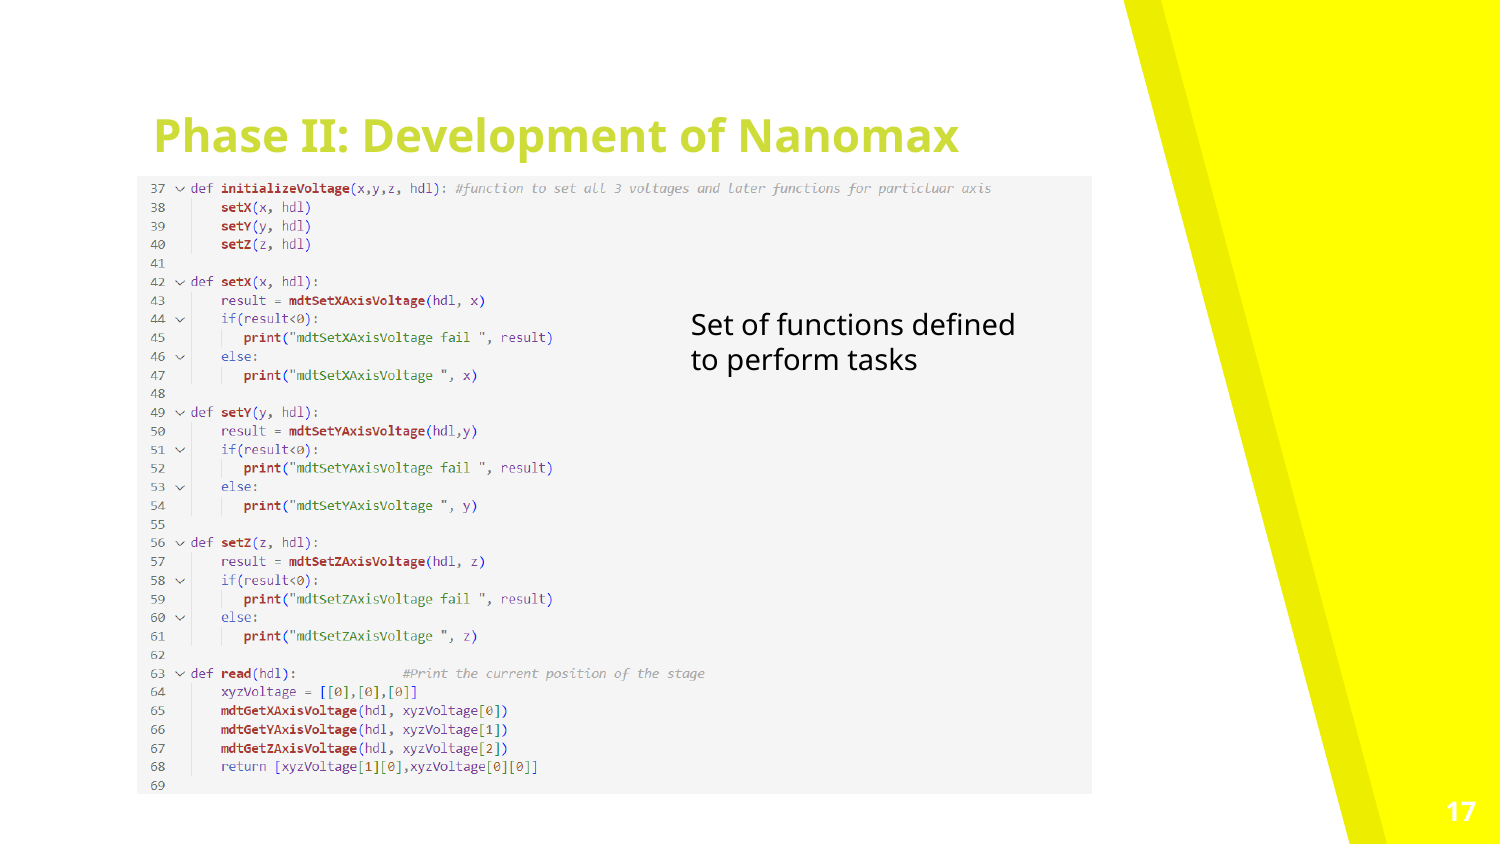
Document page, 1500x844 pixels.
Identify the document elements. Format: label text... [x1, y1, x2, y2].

title Phase II: Development of Nanomax [137, 109, 1161, 177]
slide_number ‹#› [1401, 779, 1492, 844]
picture [137, 176, 1093, 794]
